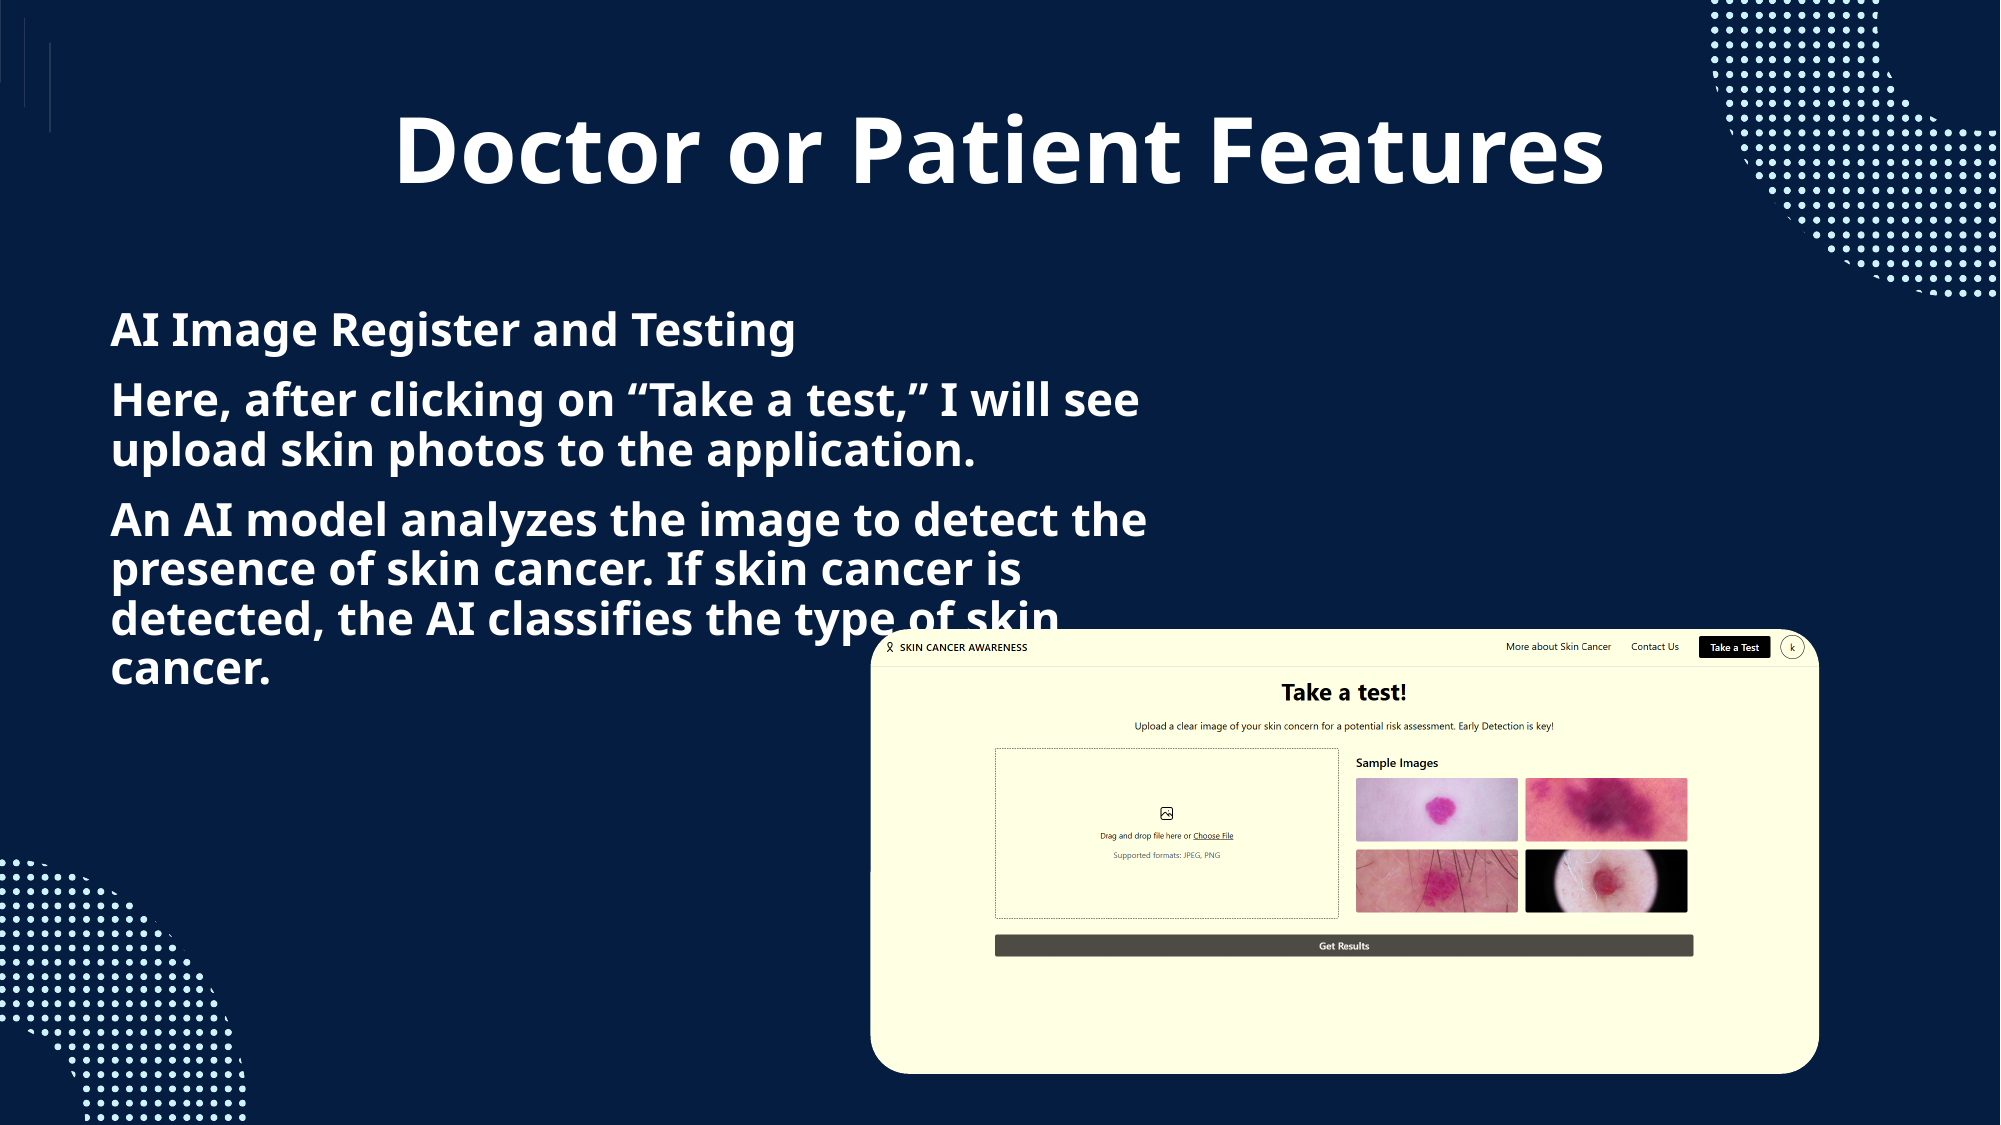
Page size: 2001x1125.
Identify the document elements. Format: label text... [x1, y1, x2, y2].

picture [869, 628, 1820, 1075]
picture [0, 859, 246, 1125]
list AI Image Register and Testing Here, after clicking on “Take a test,” I will see upload skin photos to the application. An AI model analyzes the image to detect the presence of skin cancer. If skin cancer is detected, the AI ​​classifies the type of skin cancer. [95, 299, 1205, 778]
title Doctor or Patient Features [137, 59, 1863, 248]
picture [1711, 0, 2001, 297]
